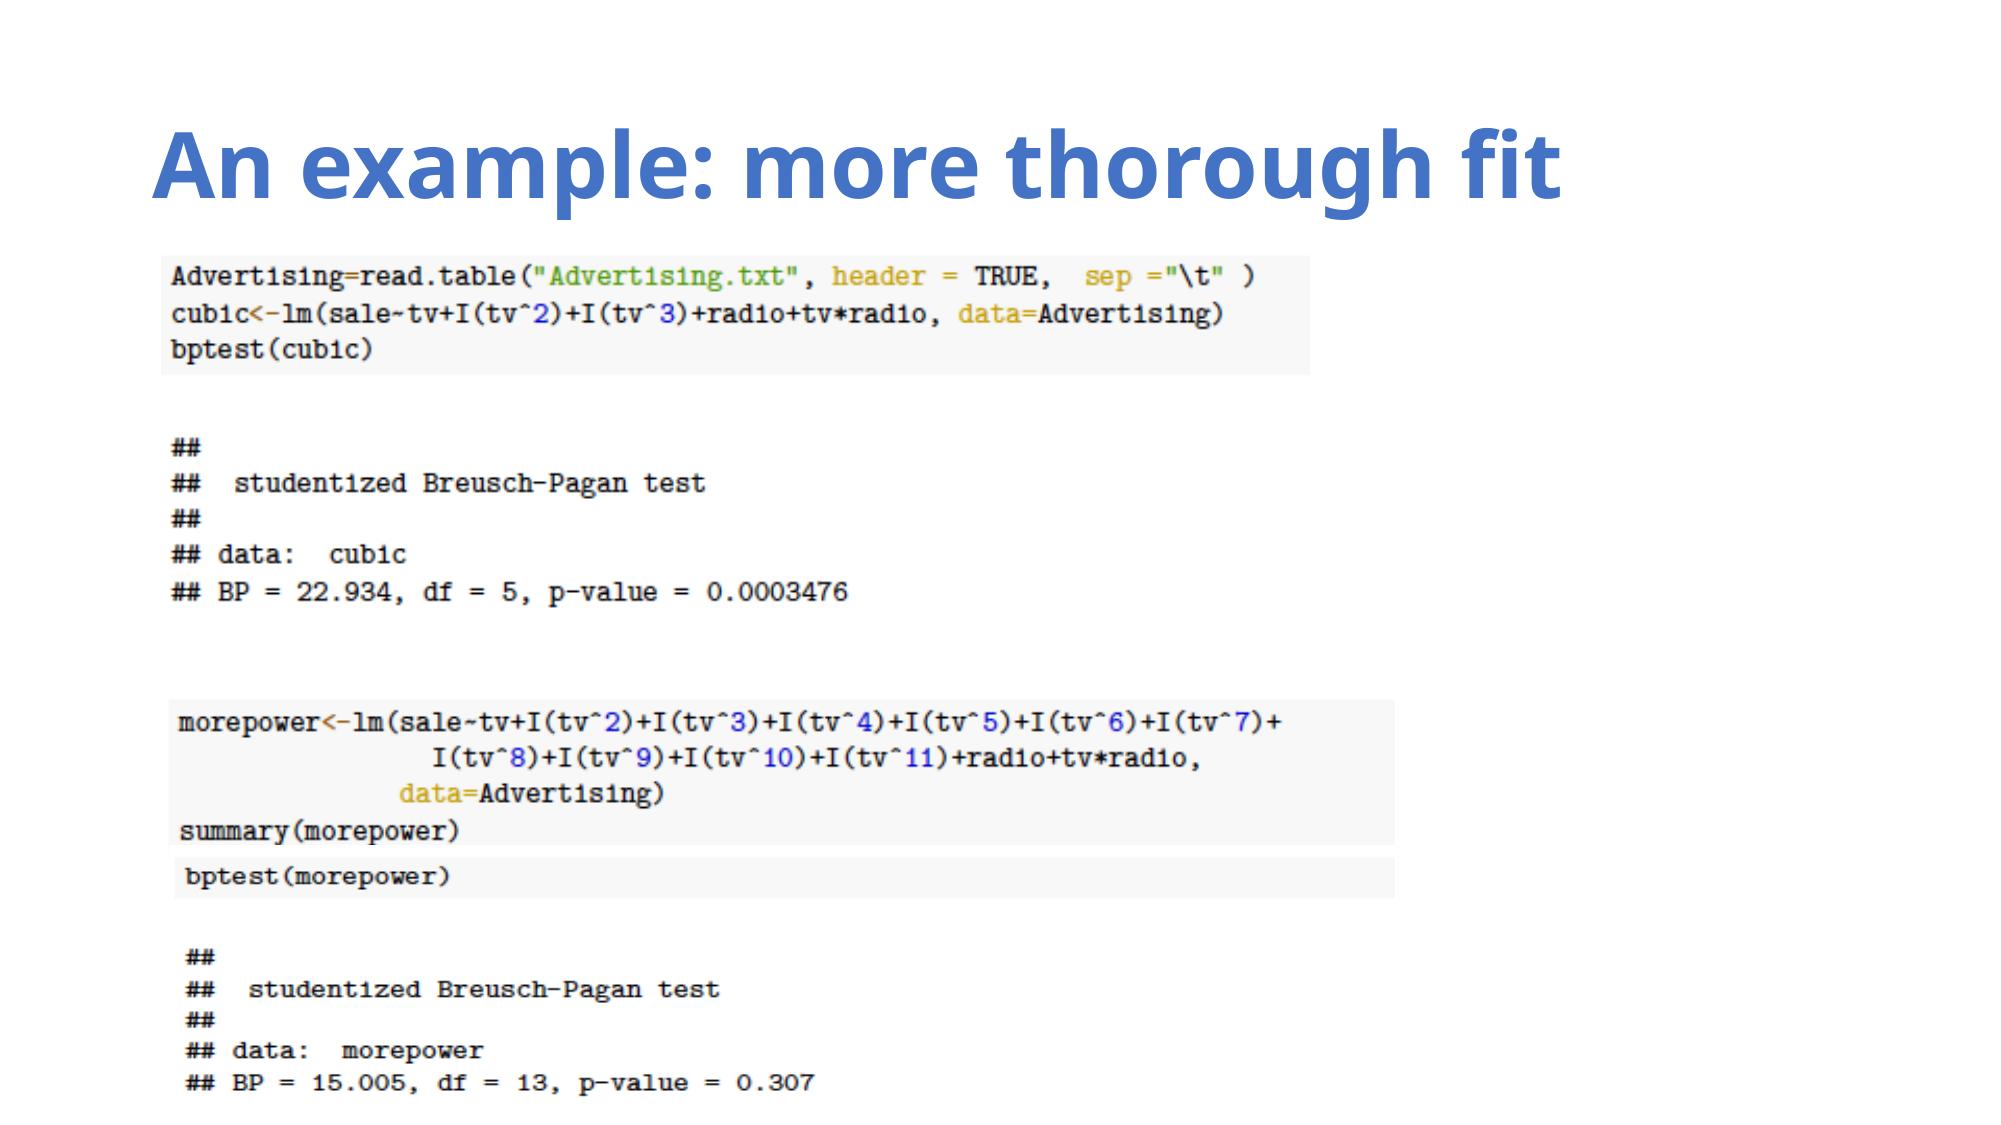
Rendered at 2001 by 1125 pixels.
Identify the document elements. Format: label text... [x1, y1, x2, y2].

picture [161, 694, 1395, 1125]
picture [161, 250, 1310, 616]
title An example: more thorough fit [137, 59, 1863, 278]
